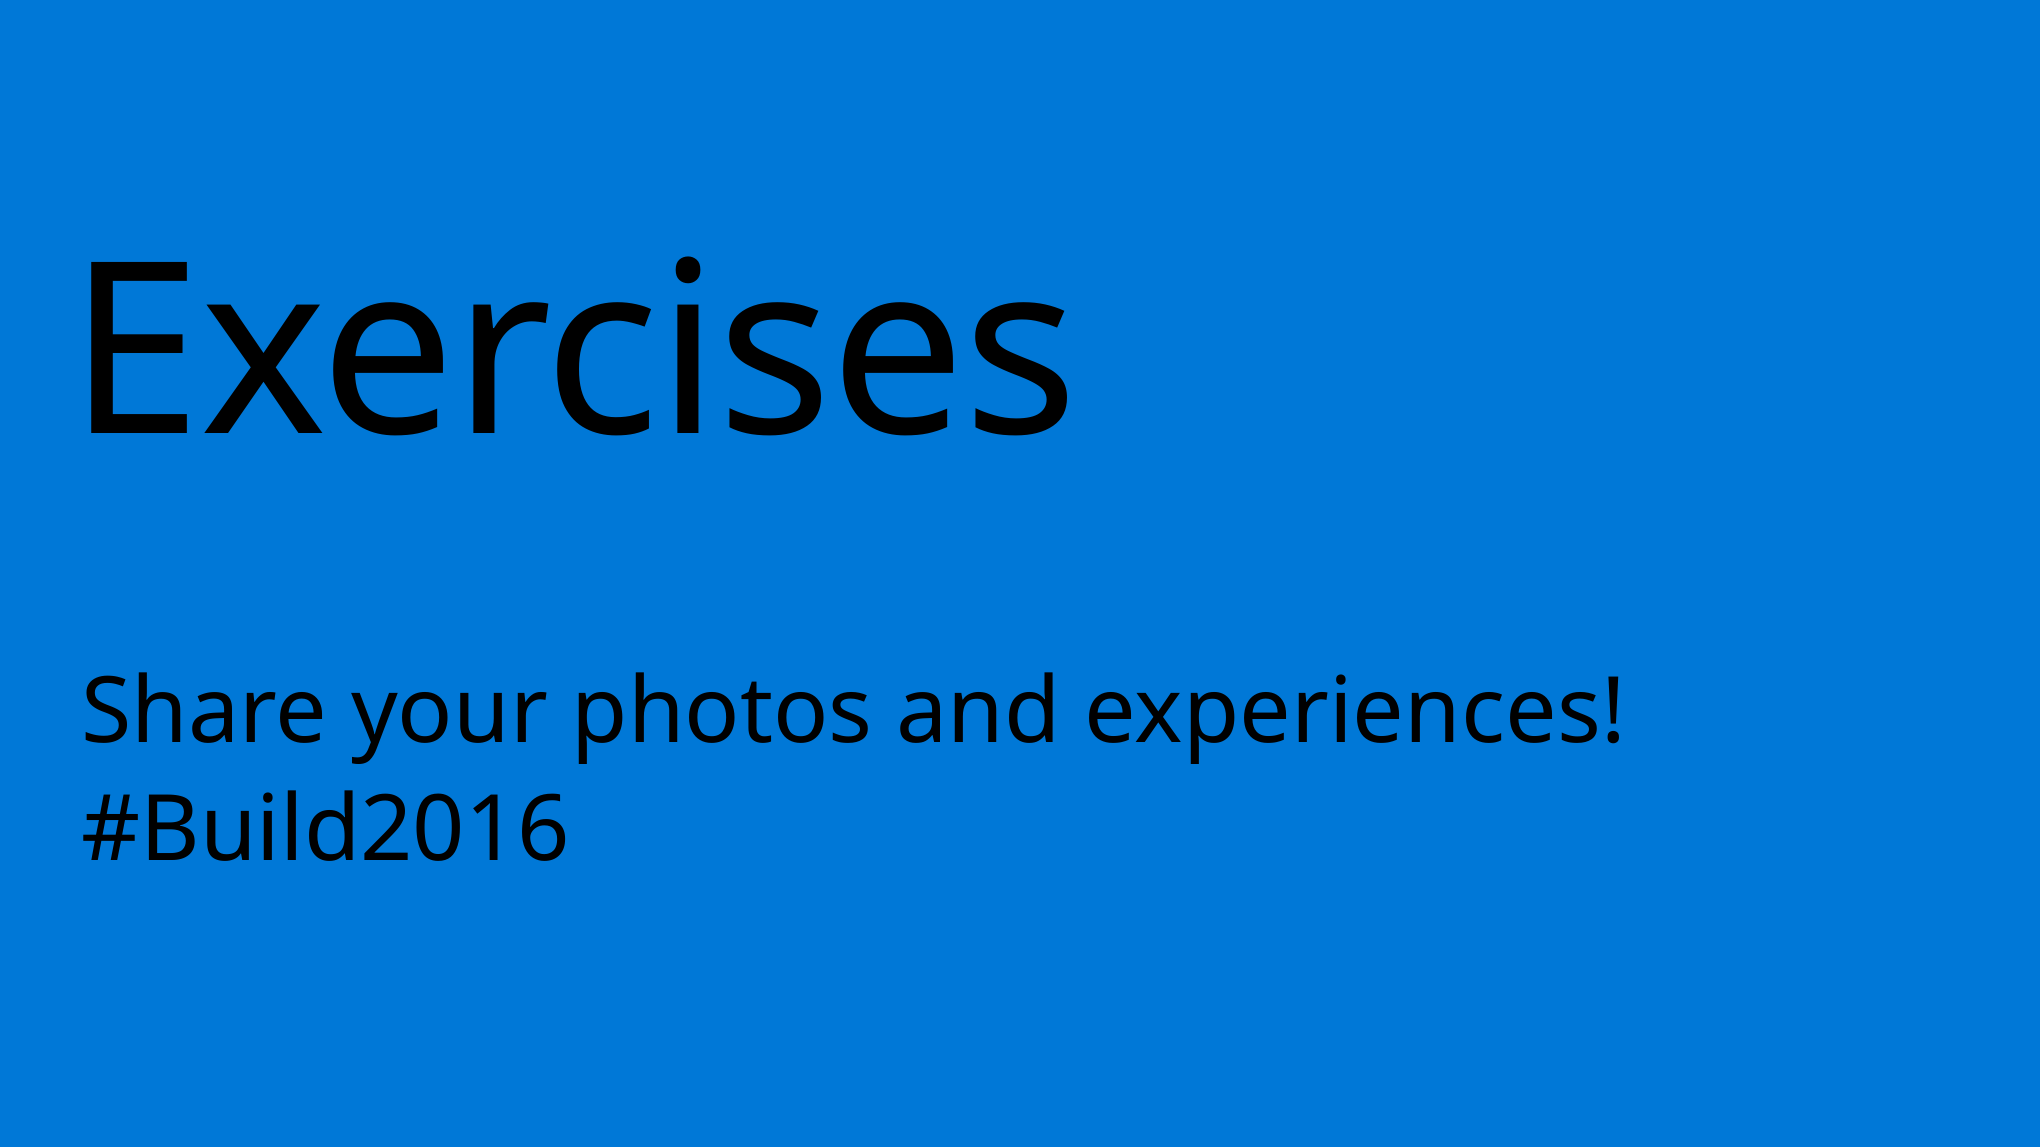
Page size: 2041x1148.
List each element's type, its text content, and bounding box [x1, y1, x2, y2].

title Exercises [45, 211, 1996, 503]
list Share your photos and experiences! #Build2016 [57, 648, 1908, 902]
